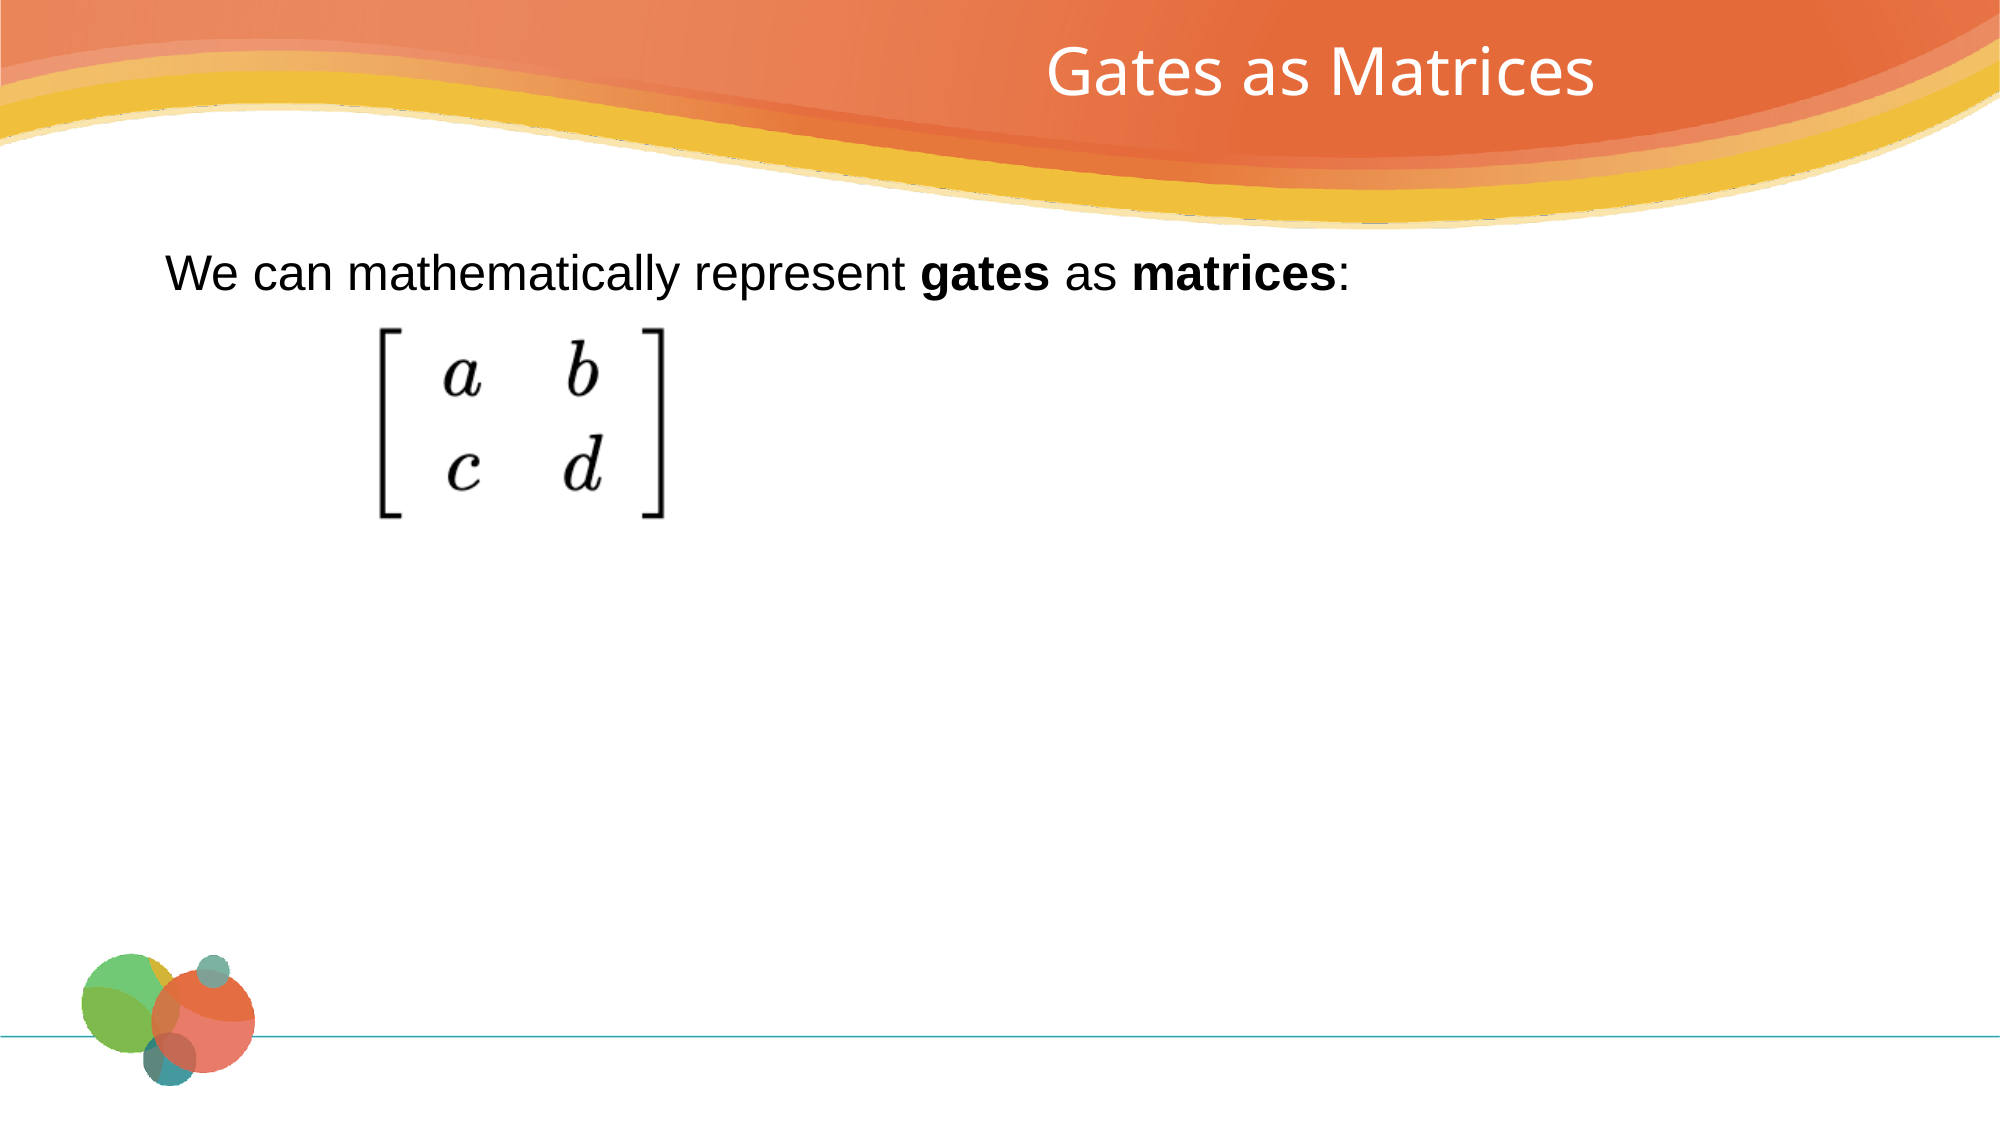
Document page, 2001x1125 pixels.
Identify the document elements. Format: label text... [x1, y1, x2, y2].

title Gates as Matrices [780, 30, 1863, 153]
text_box We can mathematically represent gates as matrices: [150, 225, 1646, 436]
picture [0, 0, 2000, 1086]
